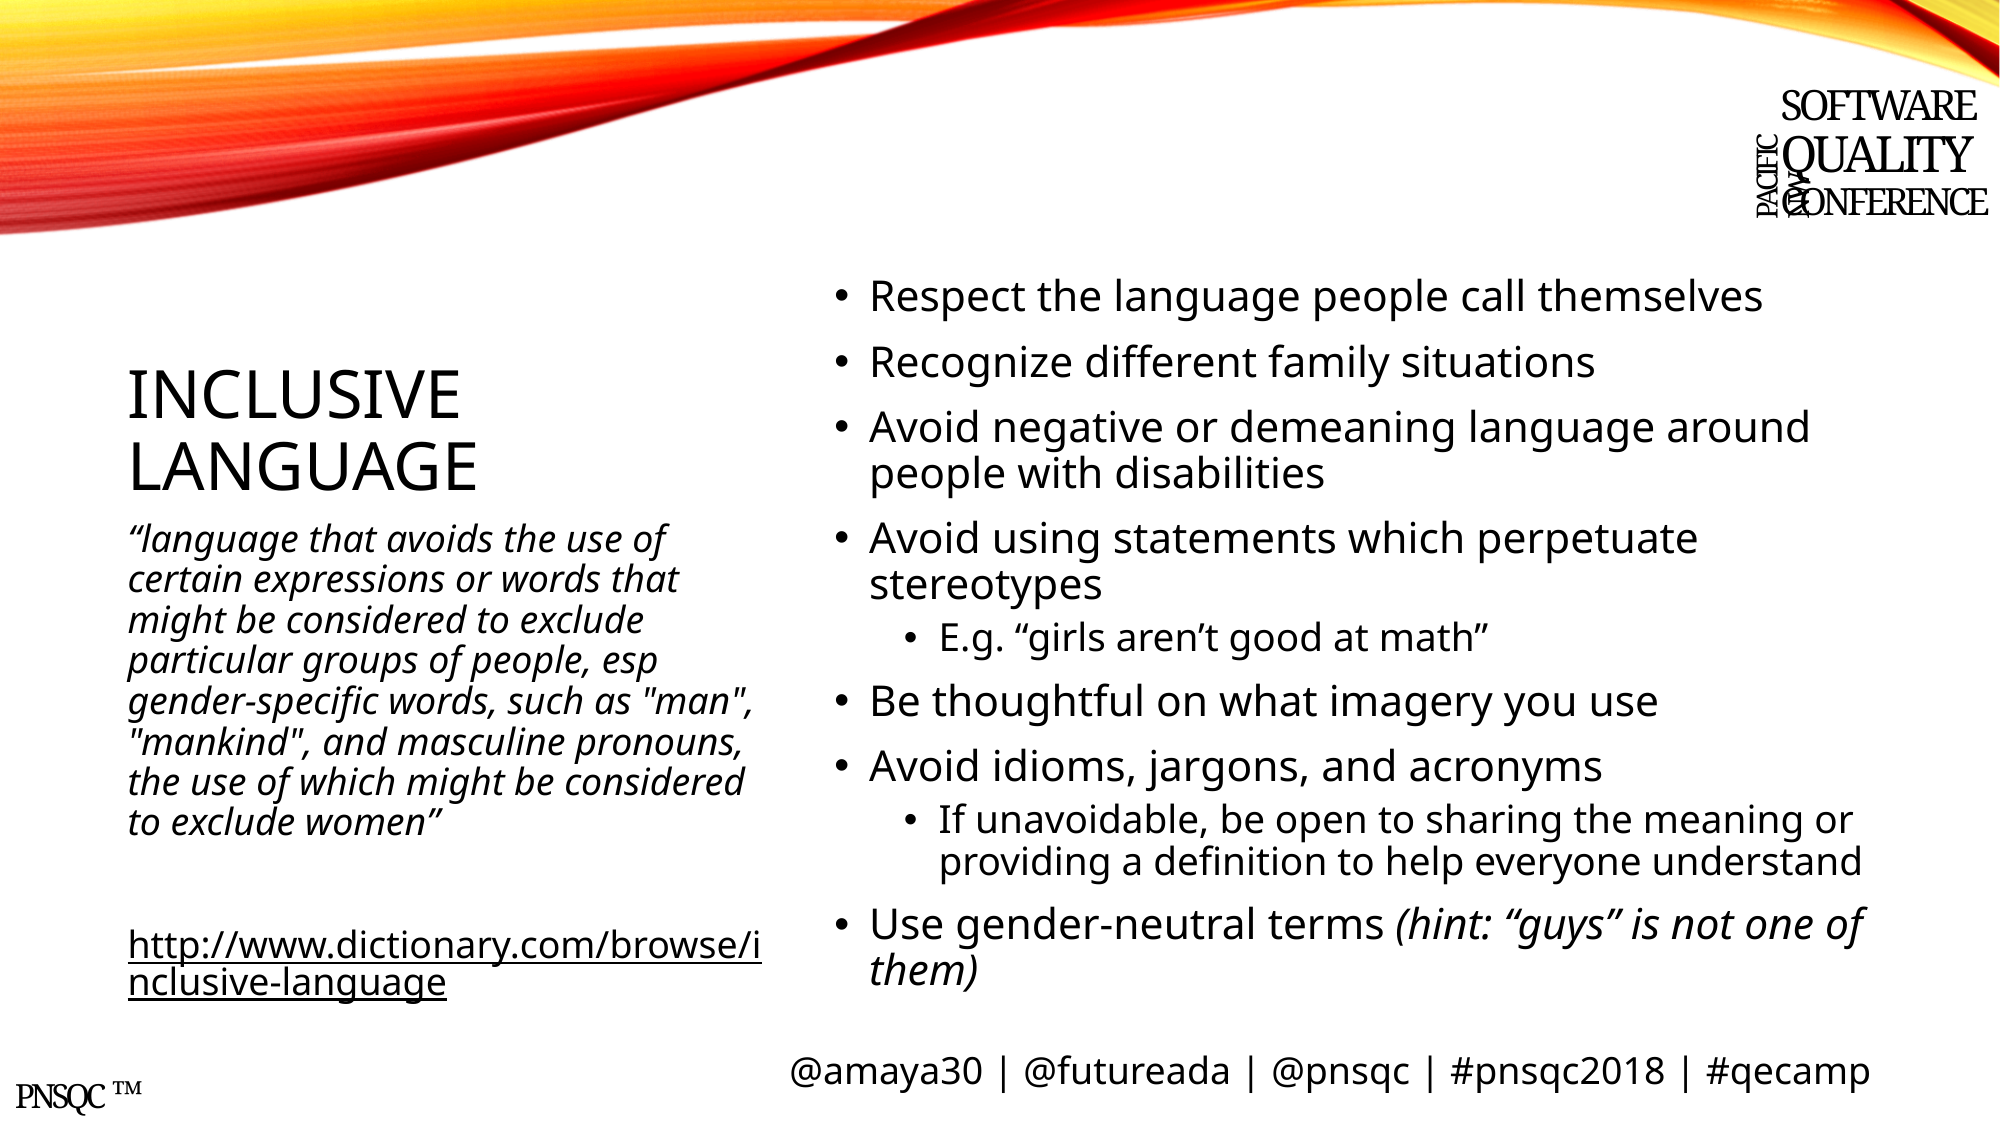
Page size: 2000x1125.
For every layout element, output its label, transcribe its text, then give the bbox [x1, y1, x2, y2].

footer @amaya30 | @futureada | @pnsqc | #pnsqc2018 | #qecamp [112, 1042, 1887, 1103]
picture [0, 0, 2000, 237]
title Inclusive Language [112, 249, 788, 512]
list Respect the language people call themselves Recognize different family situations Avoid negative or demeaning language around people with disabilities Avoid using statements which perpetuate stereotypes E.g. “girls aren’t good at math” Be thoughtful on what imagery you use Avoid idioms, jargons, and acronyms If unavoidable, be open to sharing the meaning or providing a definition to help everyone understand Use gender-neutral terms (hint: “guys” is not one of them) [819, 249, 1887, 1021]
list “language that avoids the use of certain expressions or words that might be considered to exclude particular groups of people, esp gender-specific words, such as "man", "mankind", and masculine pronouns, the use of which might be considered to exclude women” http://www.dictionary.com/browse/inclusive-language [112, 512, 788, 1021]
